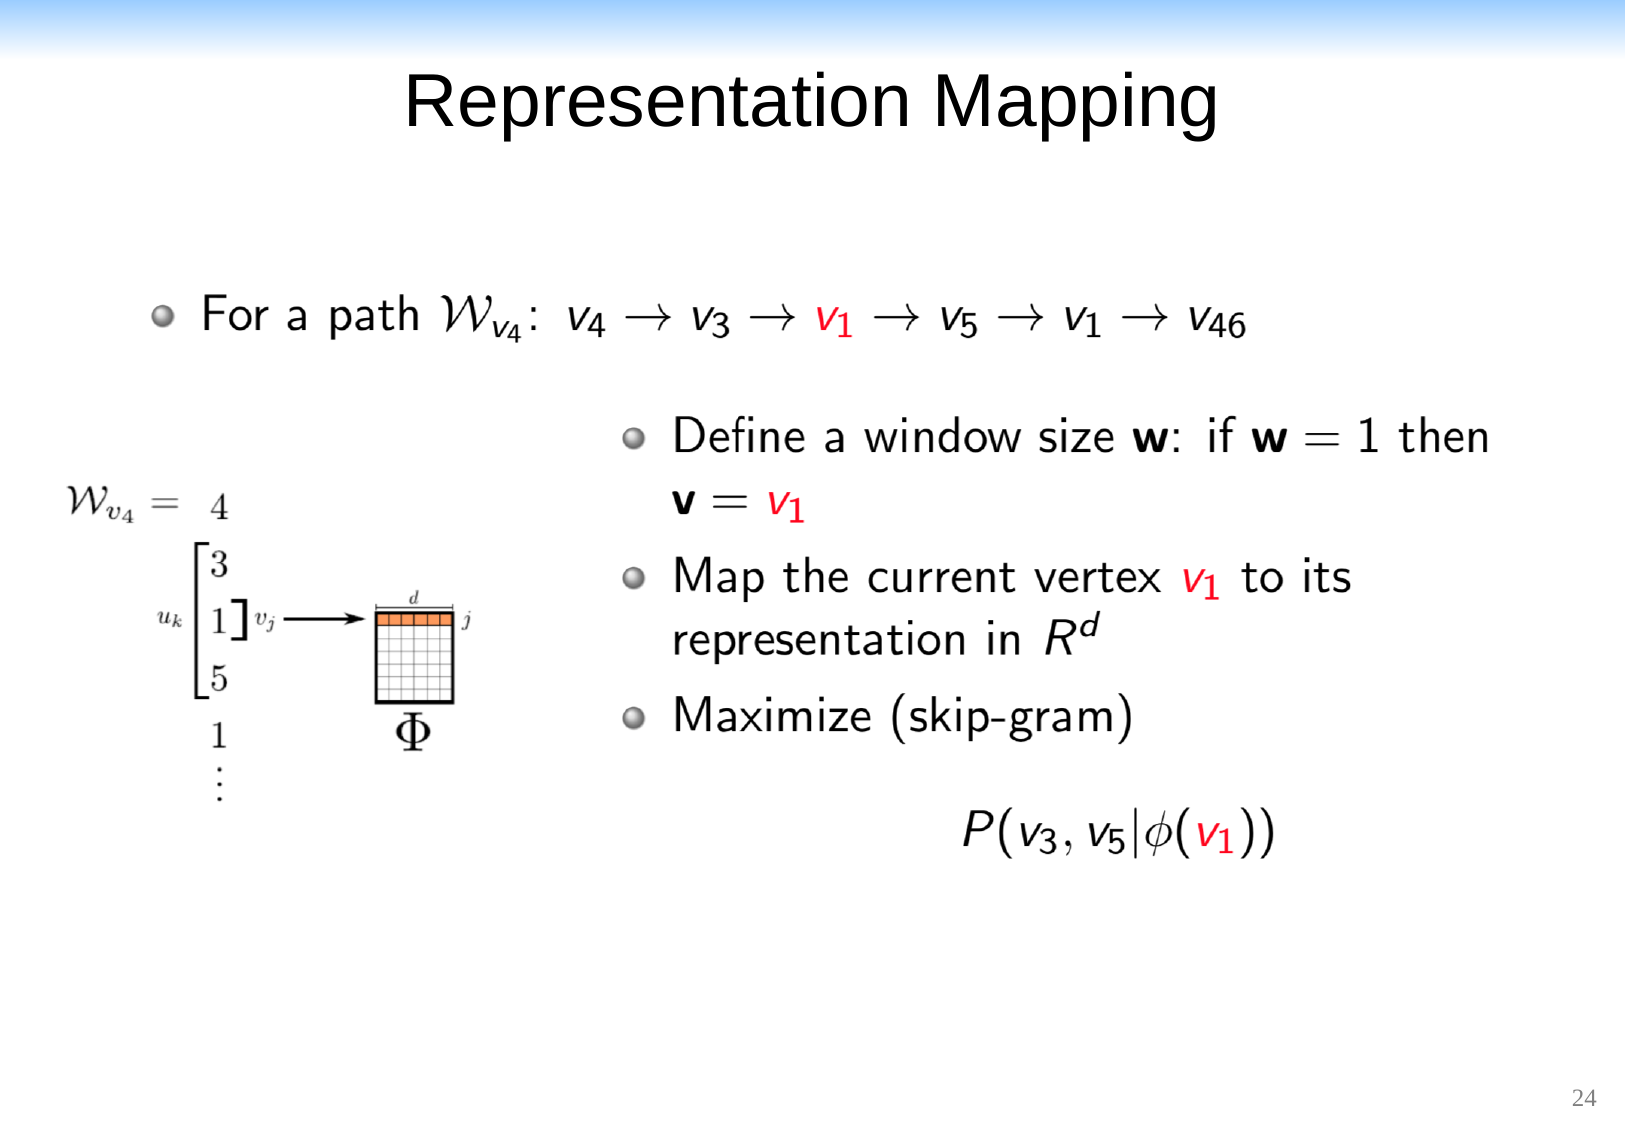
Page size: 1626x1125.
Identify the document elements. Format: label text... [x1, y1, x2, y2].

title Representation Mapping [44, 31, 1581, 161]
picture [35, 245, 1557, 941]
